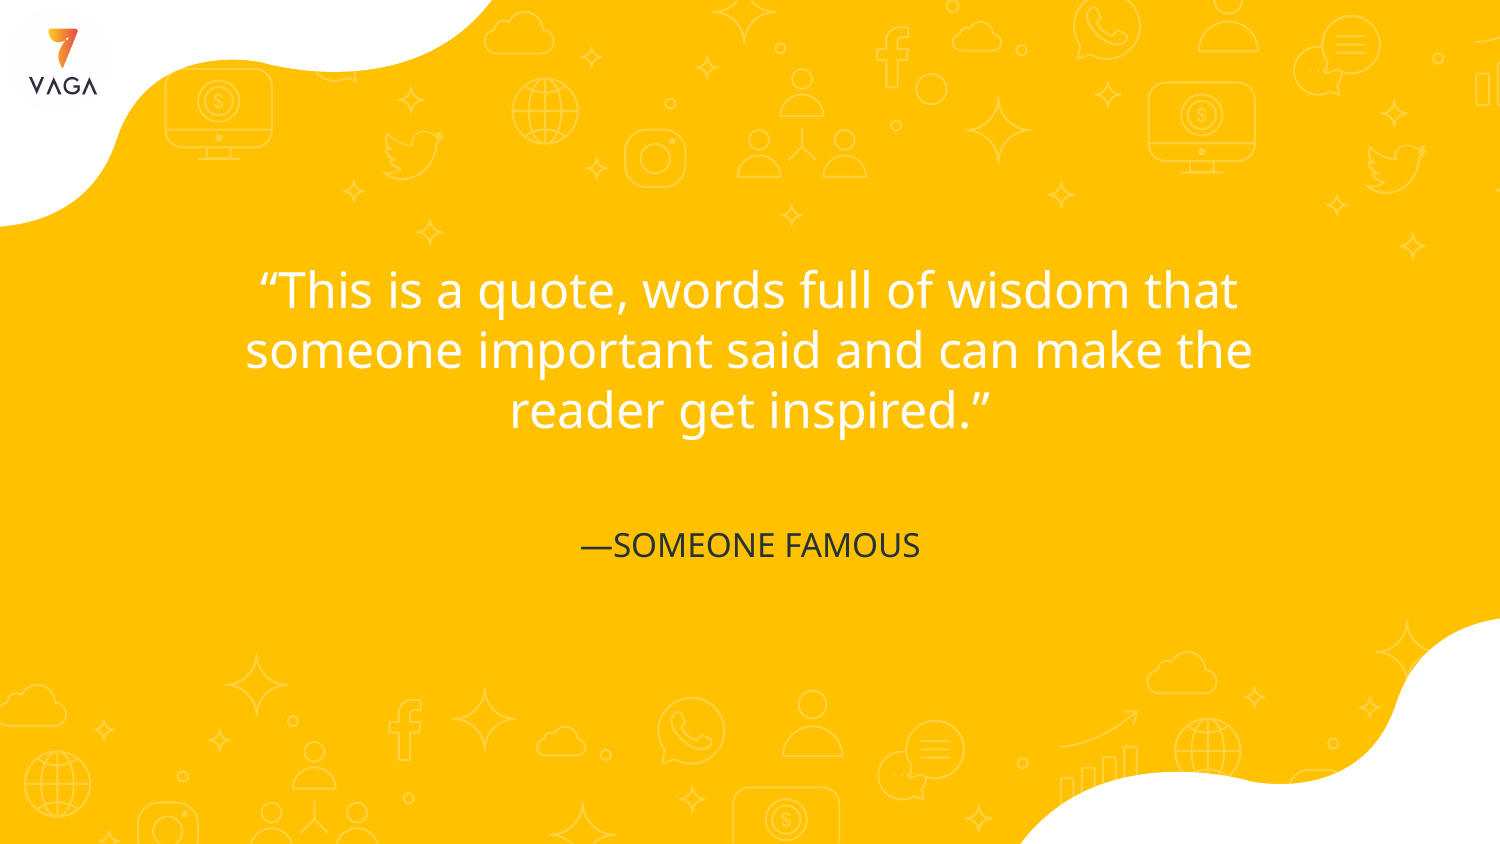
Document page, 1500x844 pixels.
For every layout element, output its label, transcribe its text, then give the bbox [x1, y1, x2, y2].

picture [0, 0, 117, 120]
title “This is a quote, words full of wisdom that someone important said and can make the reader get inspired.” [183, 243, 1317, 475]
subtitle —SOMEONE FAMOUS [520, 503, 981, 580]
